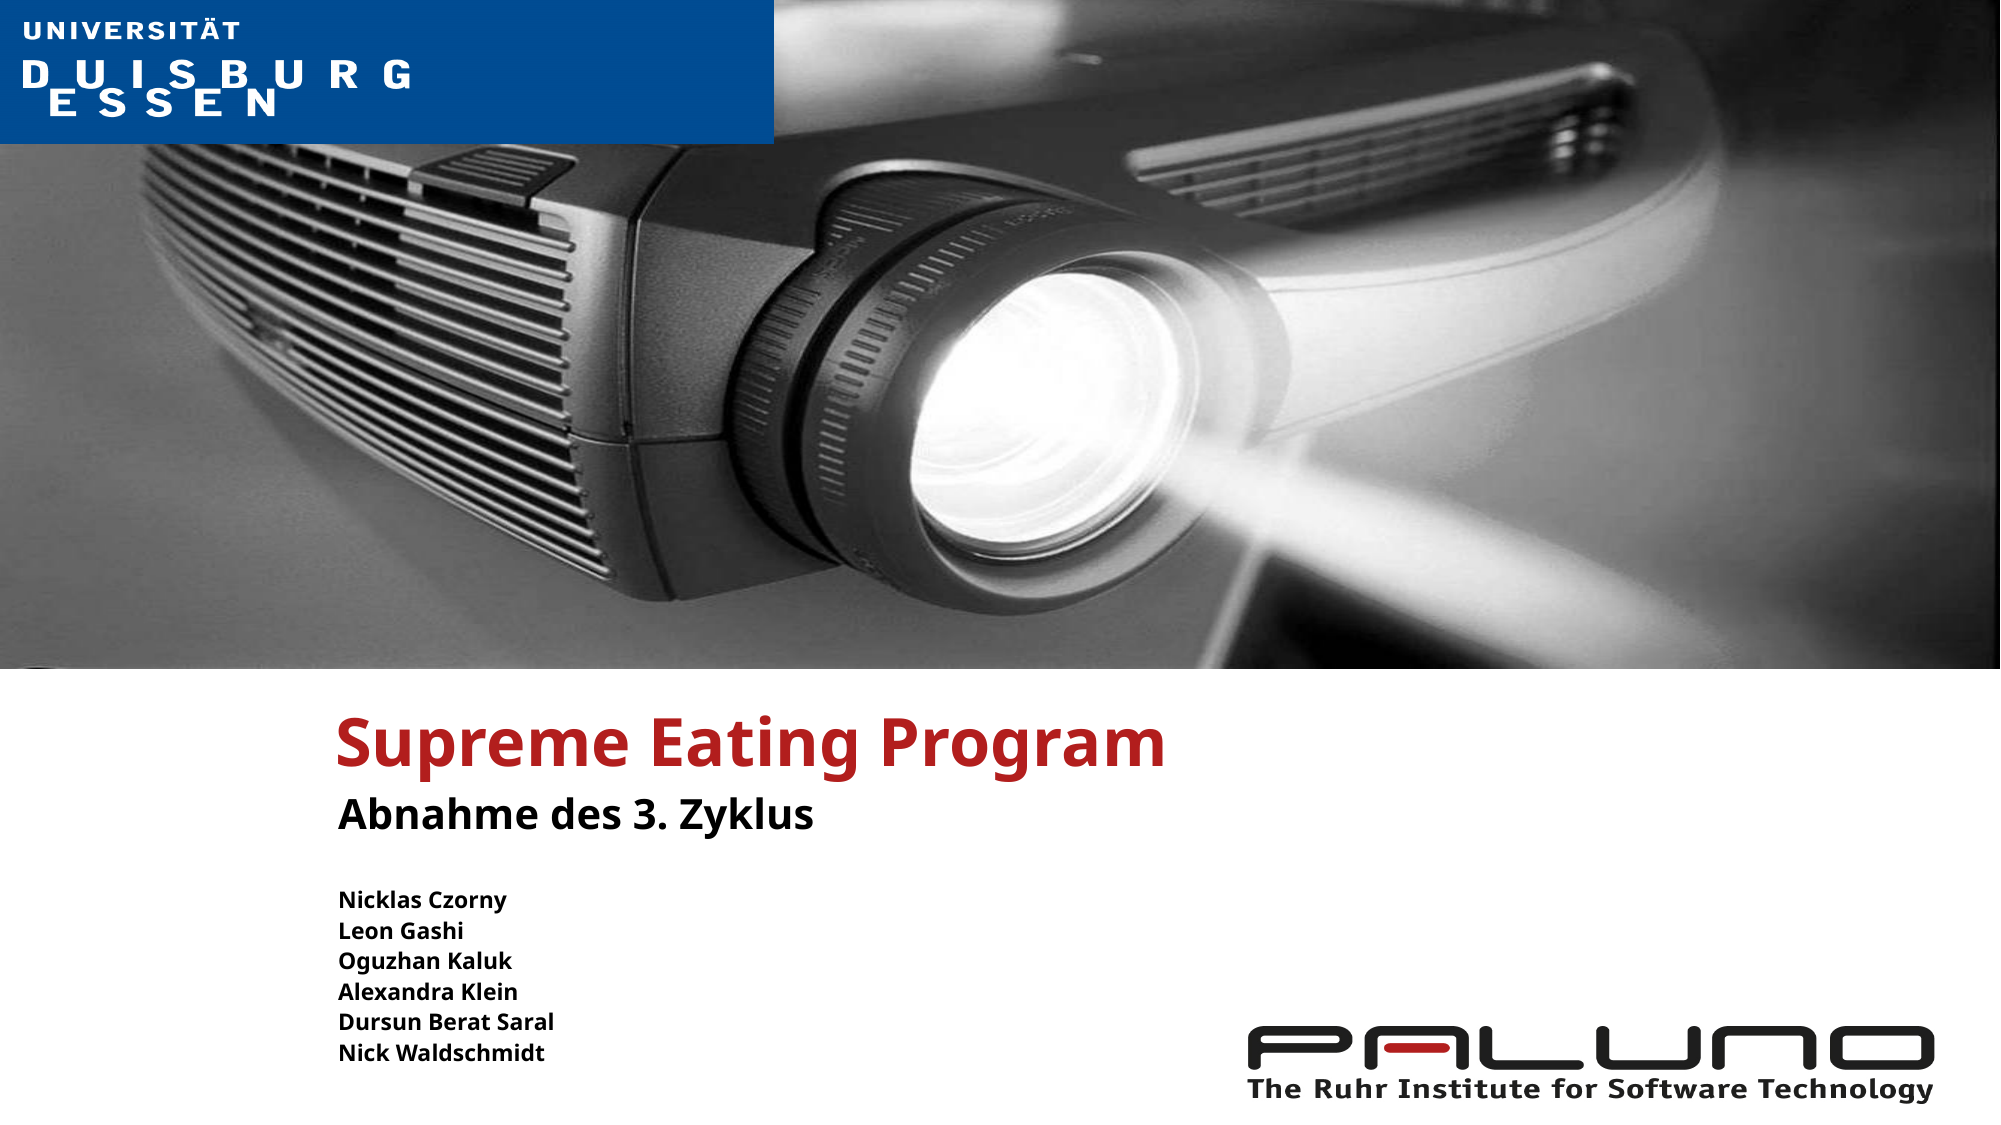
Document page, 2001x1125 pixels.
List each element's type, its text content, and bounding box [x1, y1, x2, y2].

title Supreme Eating Program [299, 688, 1700, 793]
subtitle Abnahme des 3. Zyklus Nicklas Czorny Leon Gashi Oguzhan Kaluk Alexandra Klein Dursun Berat Saral Nick Waldschmidt [299, 793, 1700, 1075]
picture [1246, 1025, 1935, 1105]
picture [0, 0, 2000, 669]
